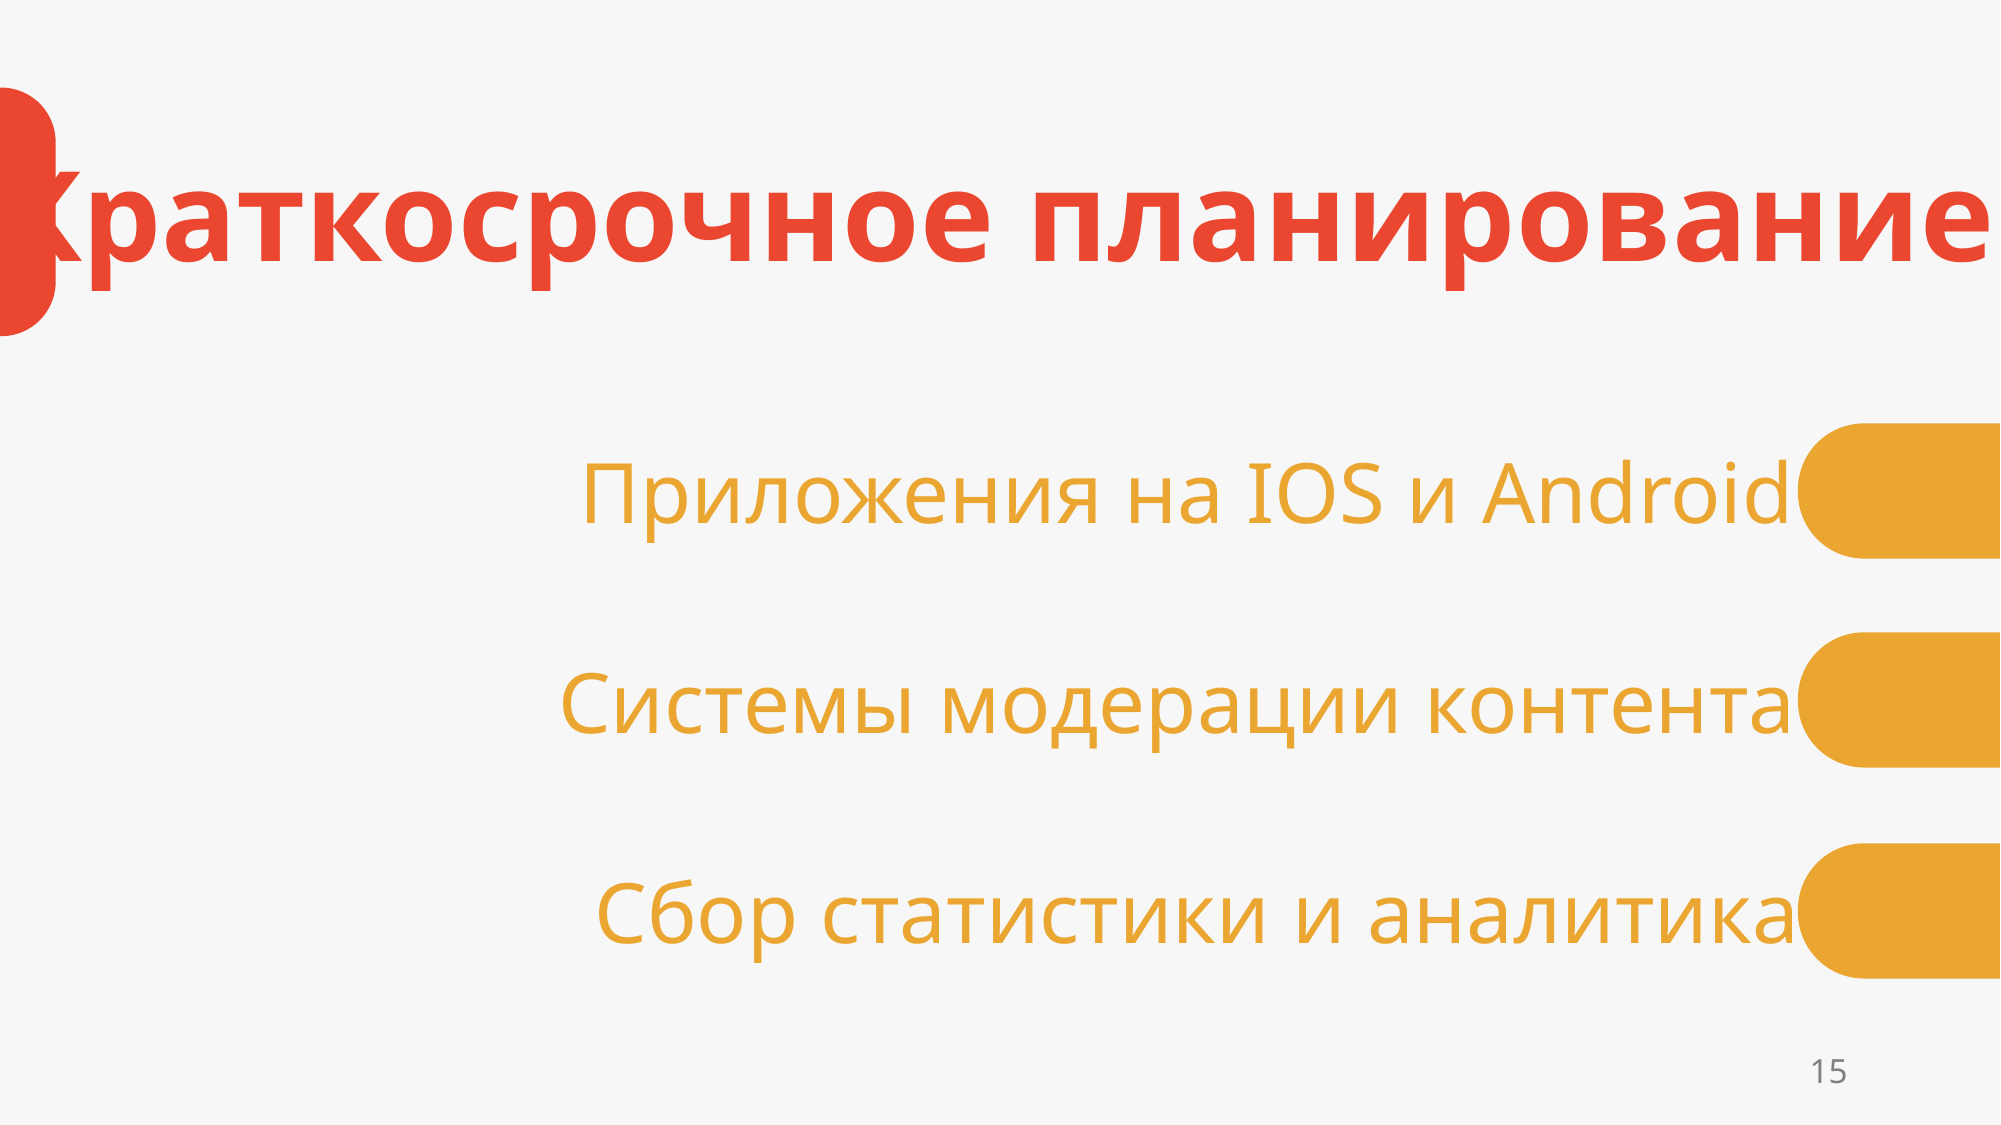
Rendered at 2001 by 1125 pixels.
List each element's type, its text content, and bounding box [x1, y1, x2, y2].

text_box [1796, 842, 2000, 980]
text_box [1796, 422, 2000, 560]
text_box Приложения на IOS и Android [564, 432, 1809, 548]
slide_number 15 [1412, 1042, 1863, 1103]
text_box Краткосрочное планирование [56, 128, 2000, 294]
text_box Системы модерации контента [543, 642, 1811, 758]
text_box [1811, 631, 2000, 769]
text_box [0, 86, 57, 338]
text_box Сбор статистики и аналитика [579, 852, 1815, 968]
